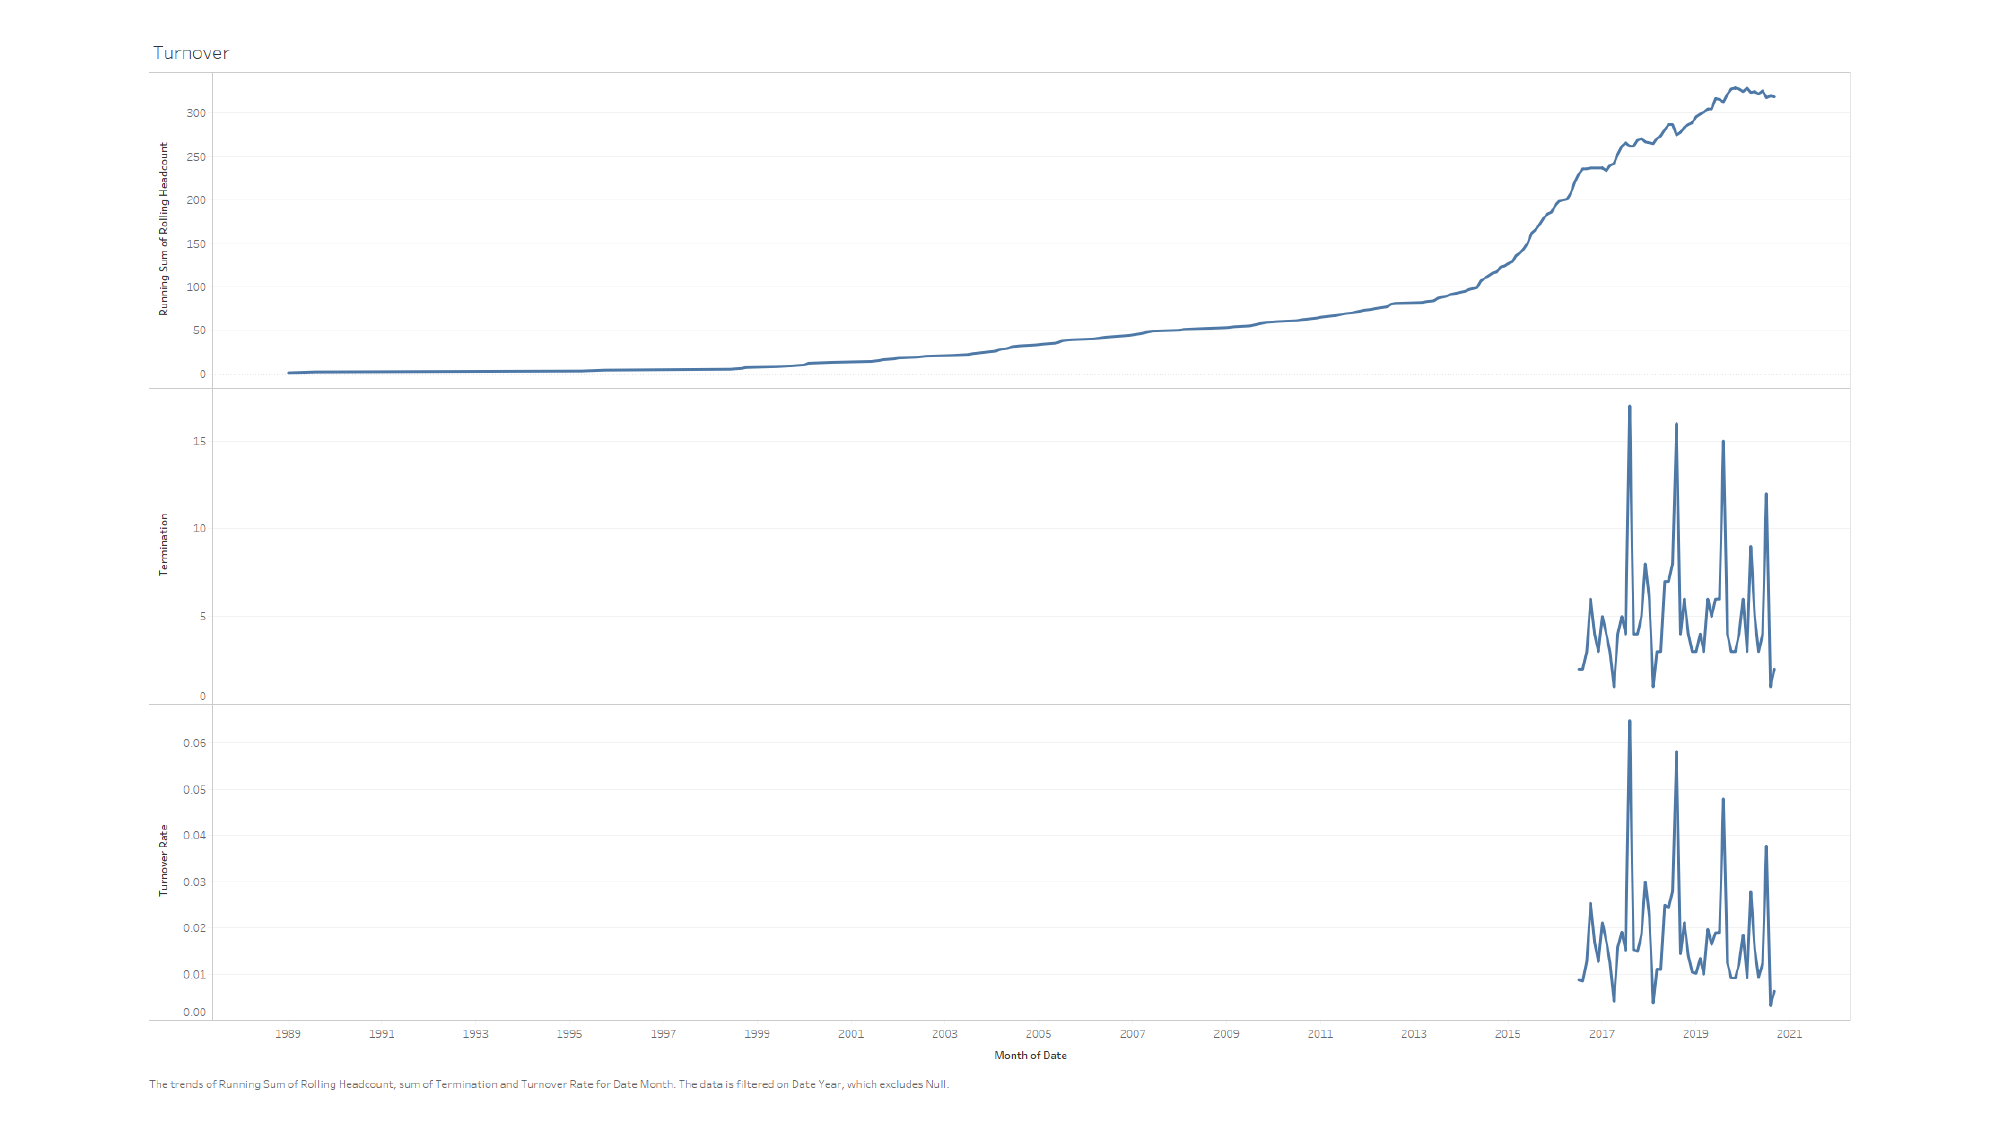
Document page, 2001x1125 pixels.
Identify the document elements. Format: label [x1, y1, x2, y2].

list [149, 33, 1851, 1092]
